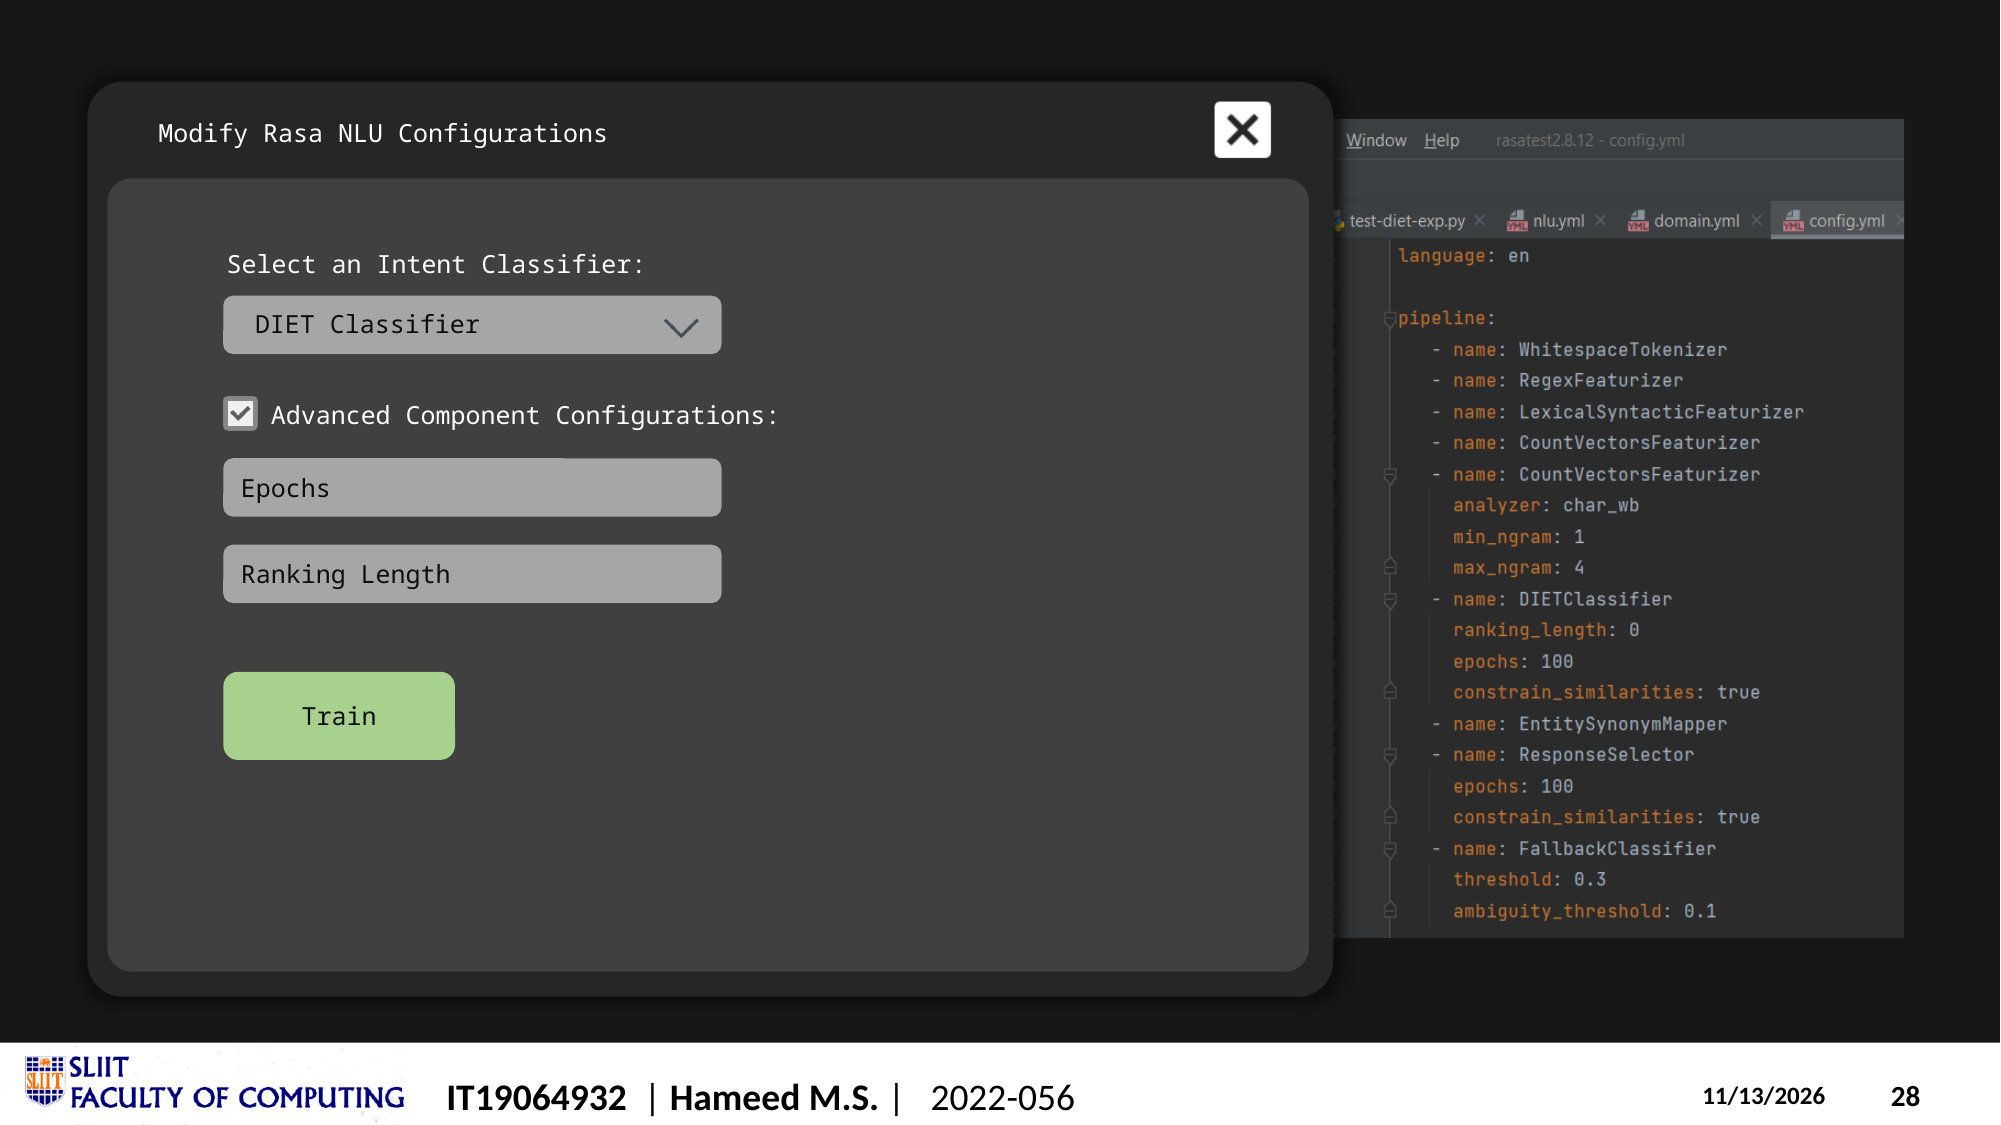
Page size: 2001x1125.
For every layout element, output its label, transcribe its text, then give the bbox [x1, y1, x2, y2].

picture [0, 1045, 413, 1125]
text_box [86, 80, 1335, 998]
picture [217, 390, 263, 436]
text_box [222, 294, 723, 356]
text_box Train [222, 670, 457, 762]
text_box Ranking Length [222, 543, 723, 605]
text_box Advanced Component Configurations: [255, 381, 840, 438]
text_box Modify Rasa NLU Configurations [143, 98, 654, 155]
text_box DIET Classifier [239, 297, 648, 347]
text_box [106, 177, 1311, 973]
text_box Select an Intent Classifier: [211, 230, 677, 287]
picture [1204, 92, 1905, 938]
text_box Epochs [222, 457, 723, 518]
picture [648, 295, 714, 361]
